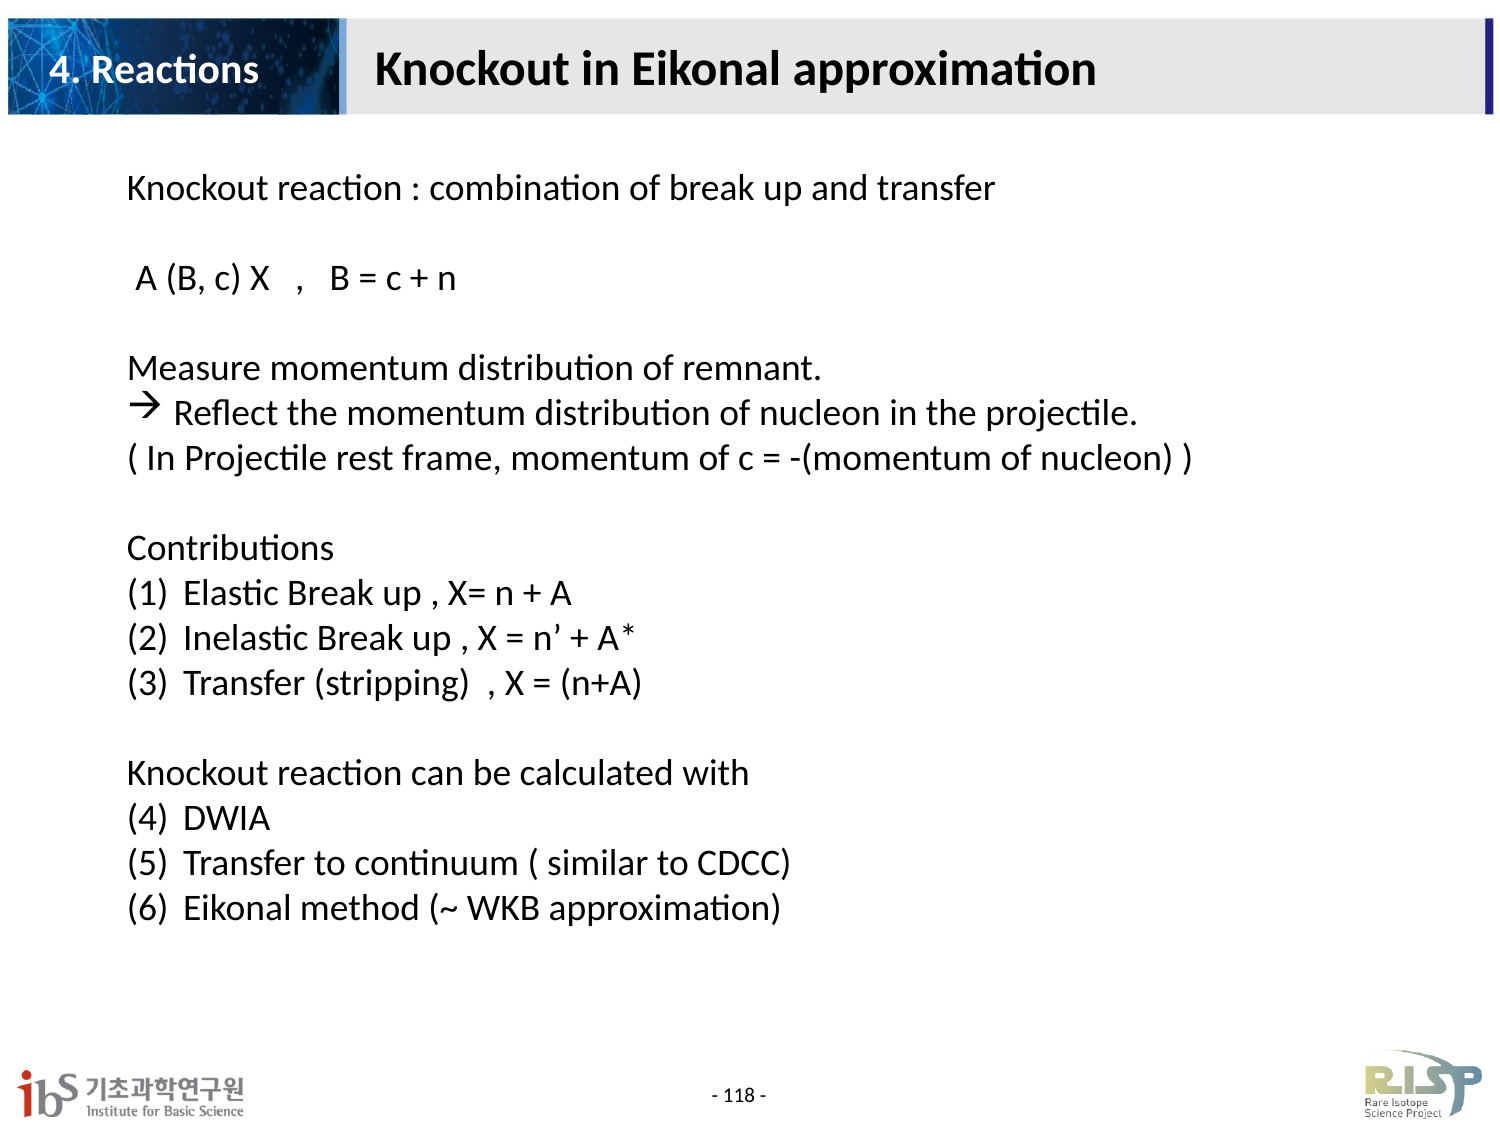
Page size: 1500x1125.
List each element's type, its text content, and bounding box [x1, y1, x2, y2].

picture [17, 1070, 243, 1117]
picture [2, 10, 1500, 130]
text_box Knockout reaction : combination of break up and transfer A (B, c) X , B = c + n Measure momentum distribution of remnant. Reflect the momentum distribution of nucleon in the projectile. ( In Projectile rest frame, momentum of c = -(momentum of nucleon) ) Contributions Elastic Break up , X= n + A Inelastic Break up , X = n’ + A* Transfer (stripping) , X = (n+A) Knockout reaction can be calculated with DWIA Transfer to continuum ( similar to CDCC) Eikonal method (~ WKB approximation) [112, 155, 1341, 935]
picture [1364, 1049, 1482, 1119]
